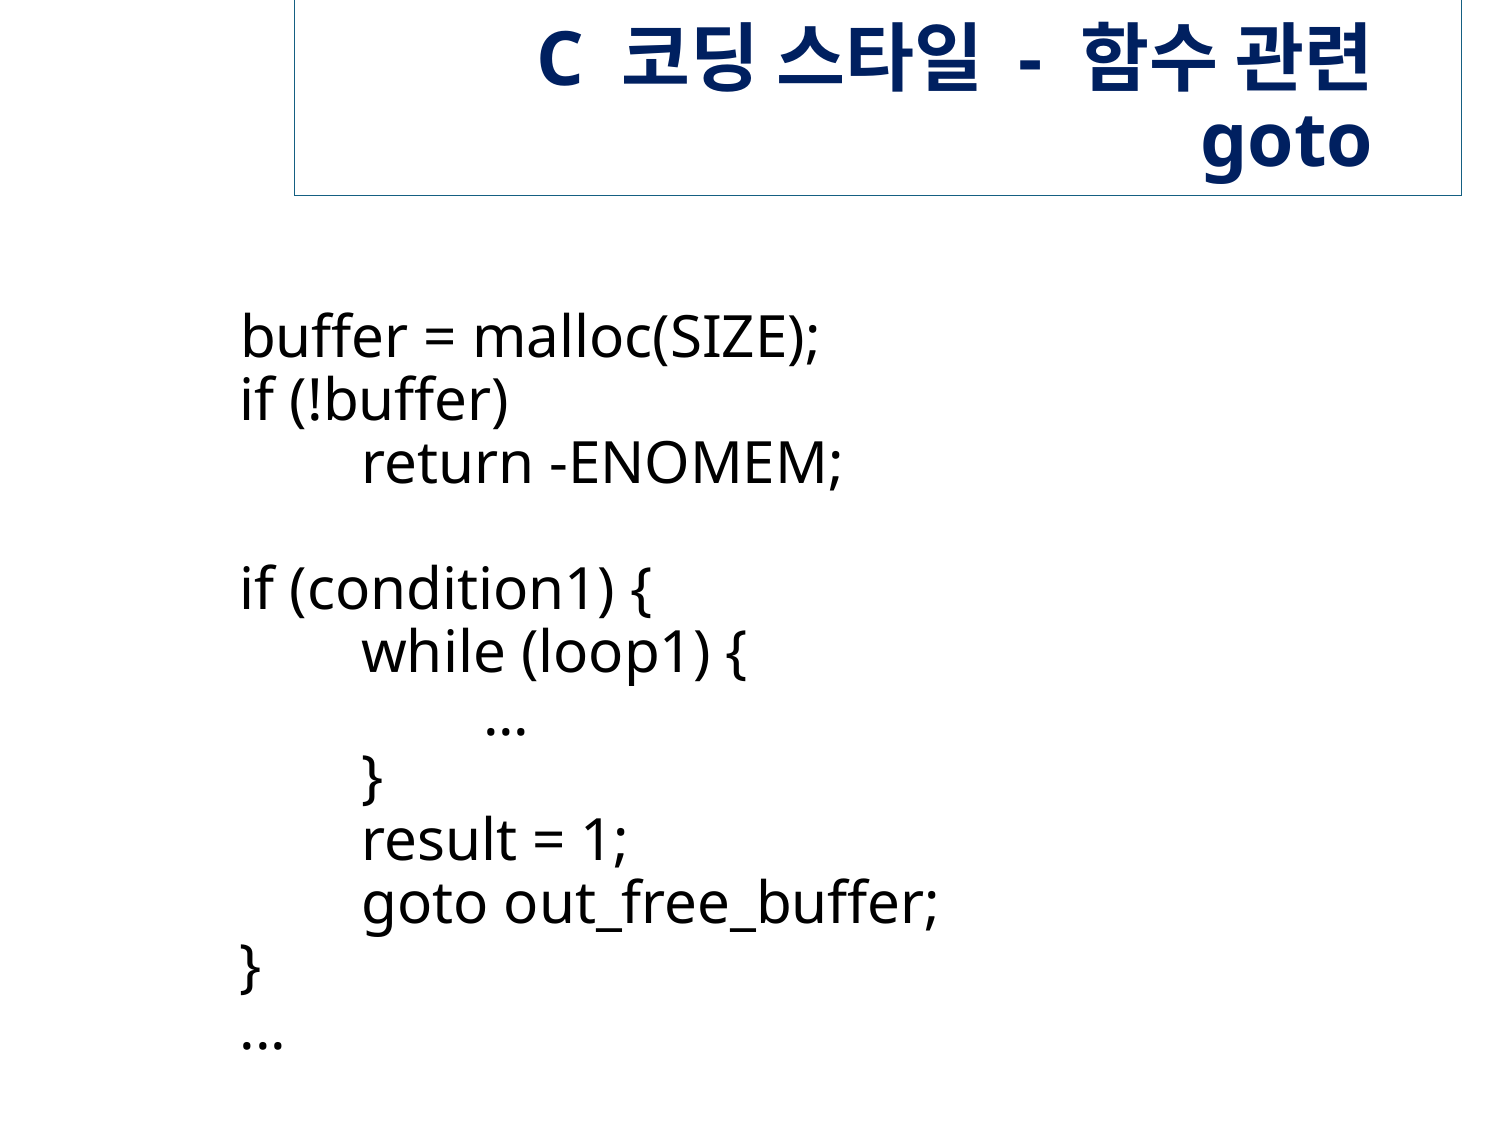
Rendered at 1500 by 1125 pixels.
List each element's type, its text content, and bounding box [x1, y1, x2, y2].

list buffer = malloc(SIZE); if (!buffer) return -ENOMEM; if (condition1) { while (loop1) { ... } result = 1; goto out_free_buffer; } ... [103, 299, 1500, 1014]
title C 코딩 스타일 - 함수 관련 goto [294, 0, 1462, 196]
